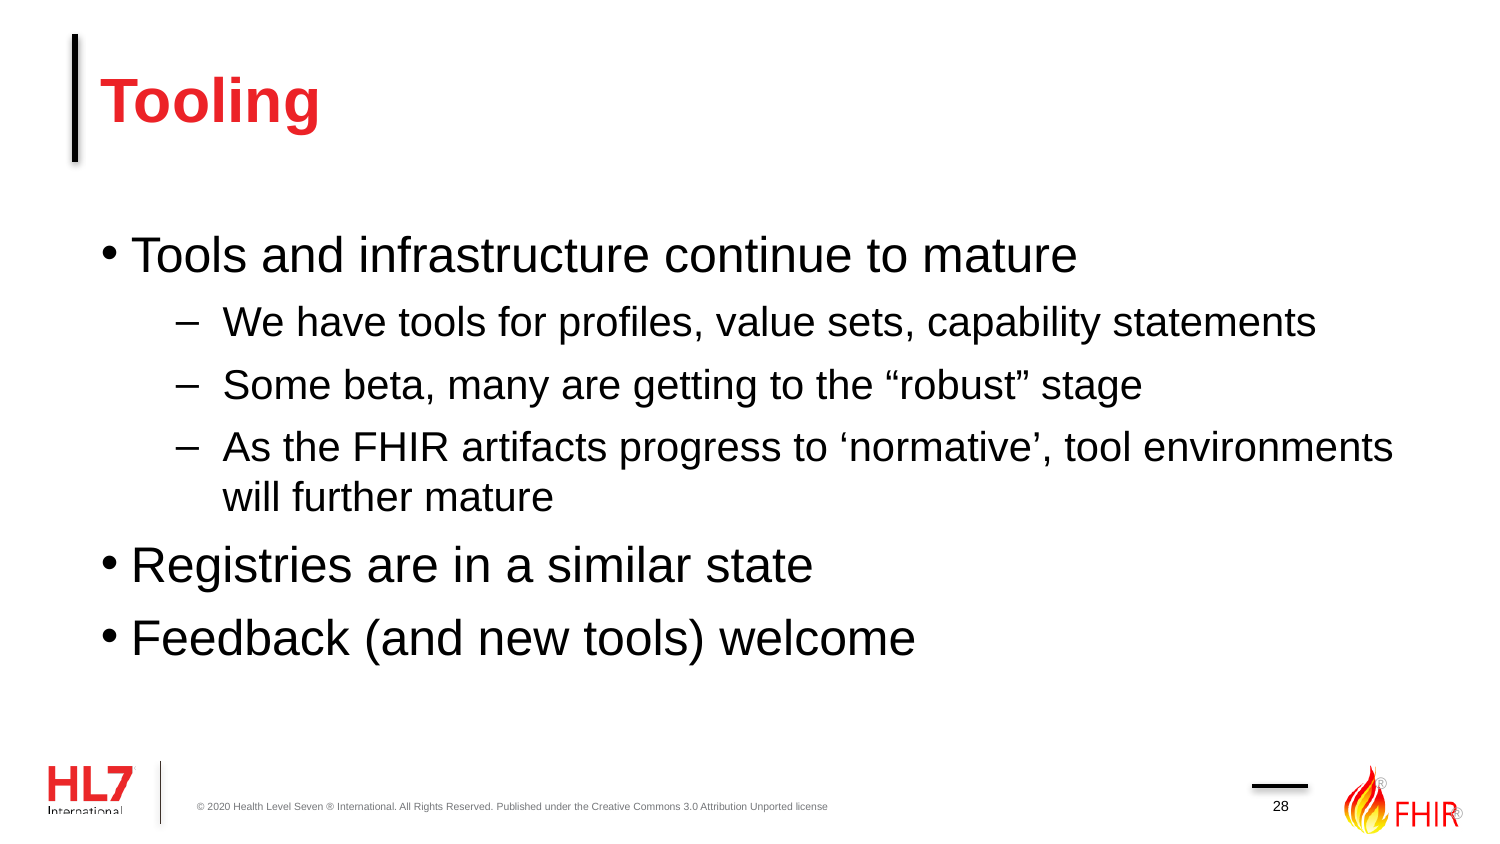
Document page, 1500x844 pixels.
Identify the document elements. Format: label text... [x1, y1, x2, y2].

slide_number 28 [1258, 786, 1304, 814]
picture [1339, 760, 1463, 837]
list Tools and infrastructure continue to mature We have tools for profiles, value sets, capability statements Some beta, many are getting to the “robust” stage As the FHIR artifacts progress to ‘normative’, tool environments will further mature Registries are in a similar state Feedback (and new tools) welcome [100, 222, 1451, 731]
title Tooling [100, 33, 1451, 163]
footer © 2020 Health Level Seven ® International. All Rights Reserved. Published under the Creative Commons 3.0 Attribution Unported license [196, 786, 941, 813]
